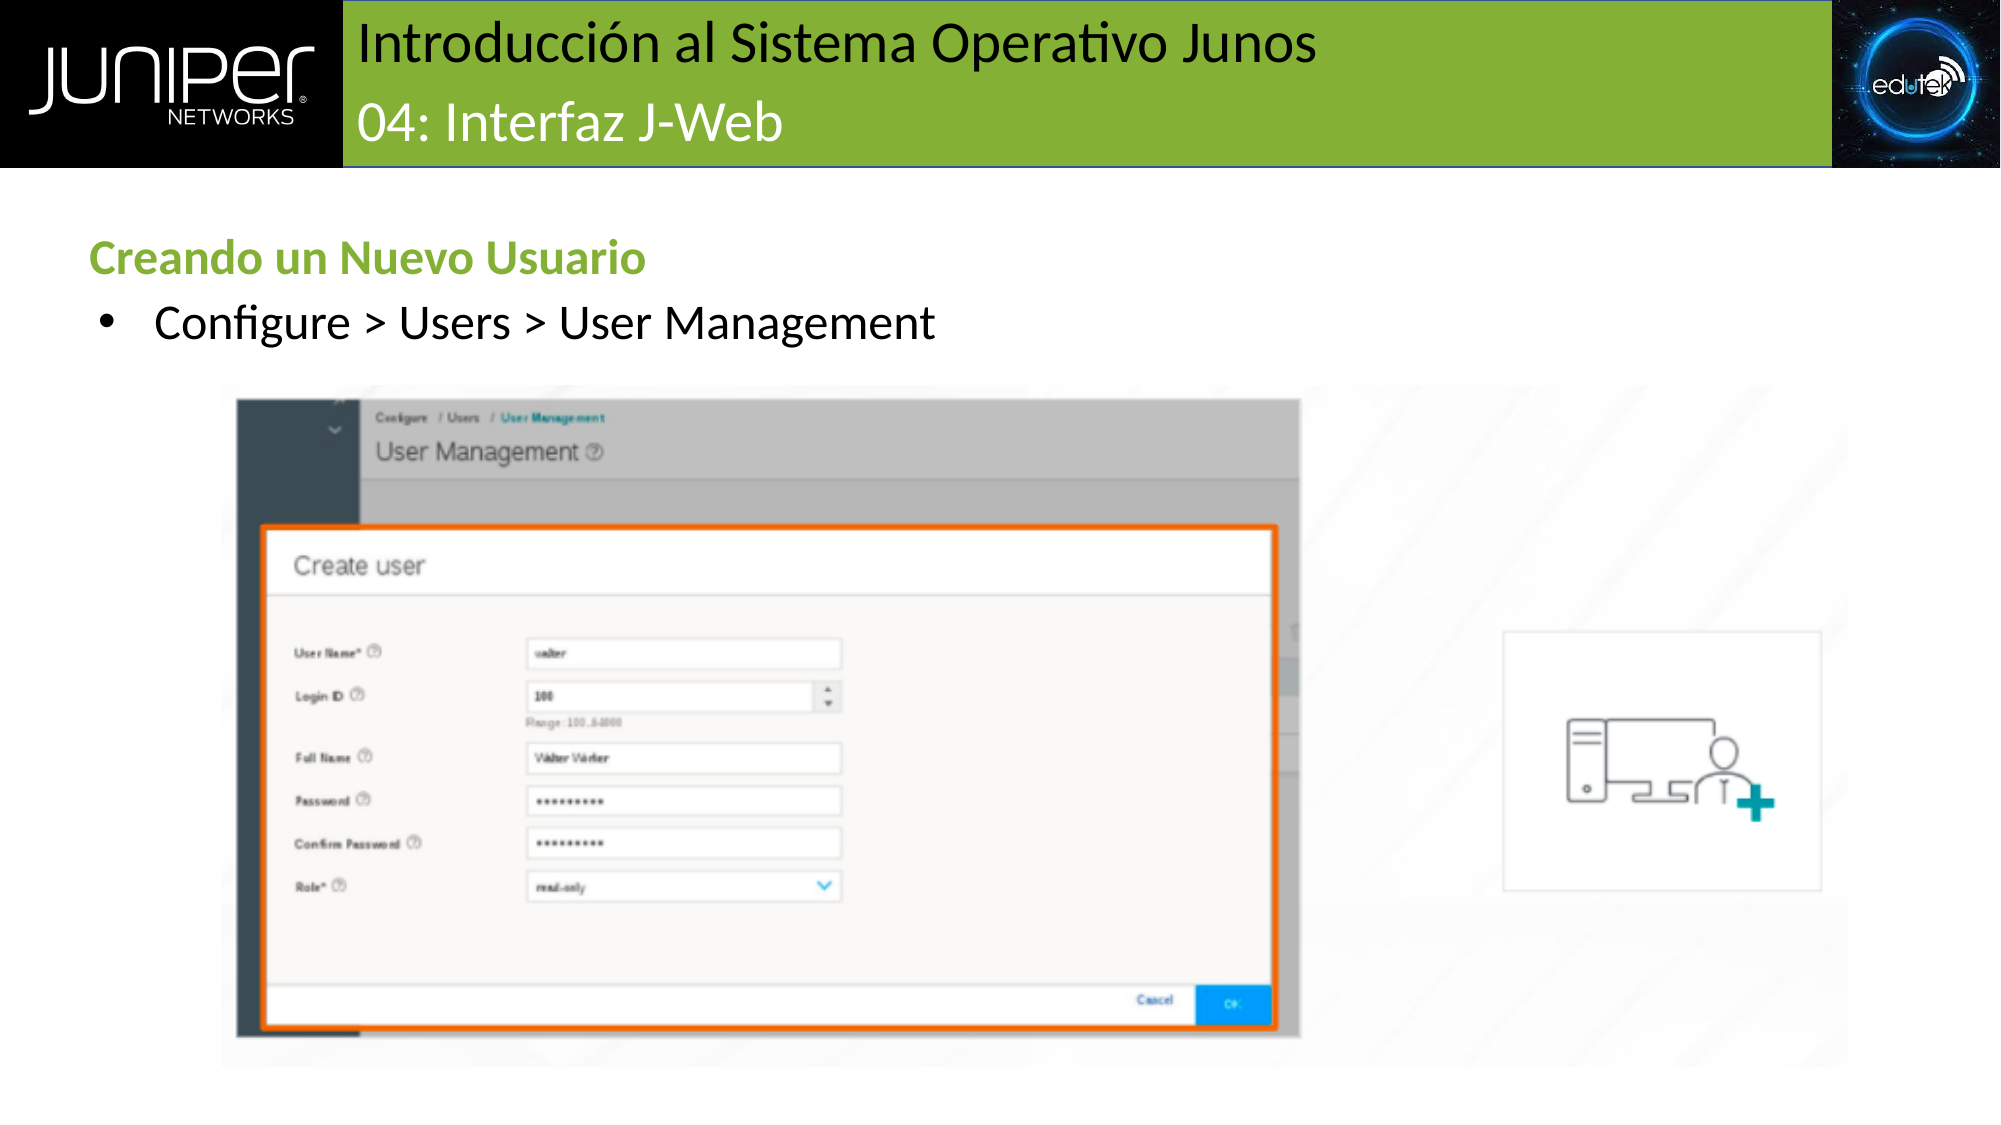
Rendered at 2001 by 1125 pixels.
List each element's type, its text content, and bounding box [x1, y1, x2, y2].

list 04: Interfaz J-Web [342, 83, 1606, 168]
picture [0, 0, 343, 168]
title Introducción al Sistema Operativo Junos [342, 3, 2000, 84]
picture [221, 385, 1848, 1067]
picture [1832, 84, 2000, 168]
list Creando un Nuevo Usuario Configure > Users > User Management [74, 224, 1926, 938]
